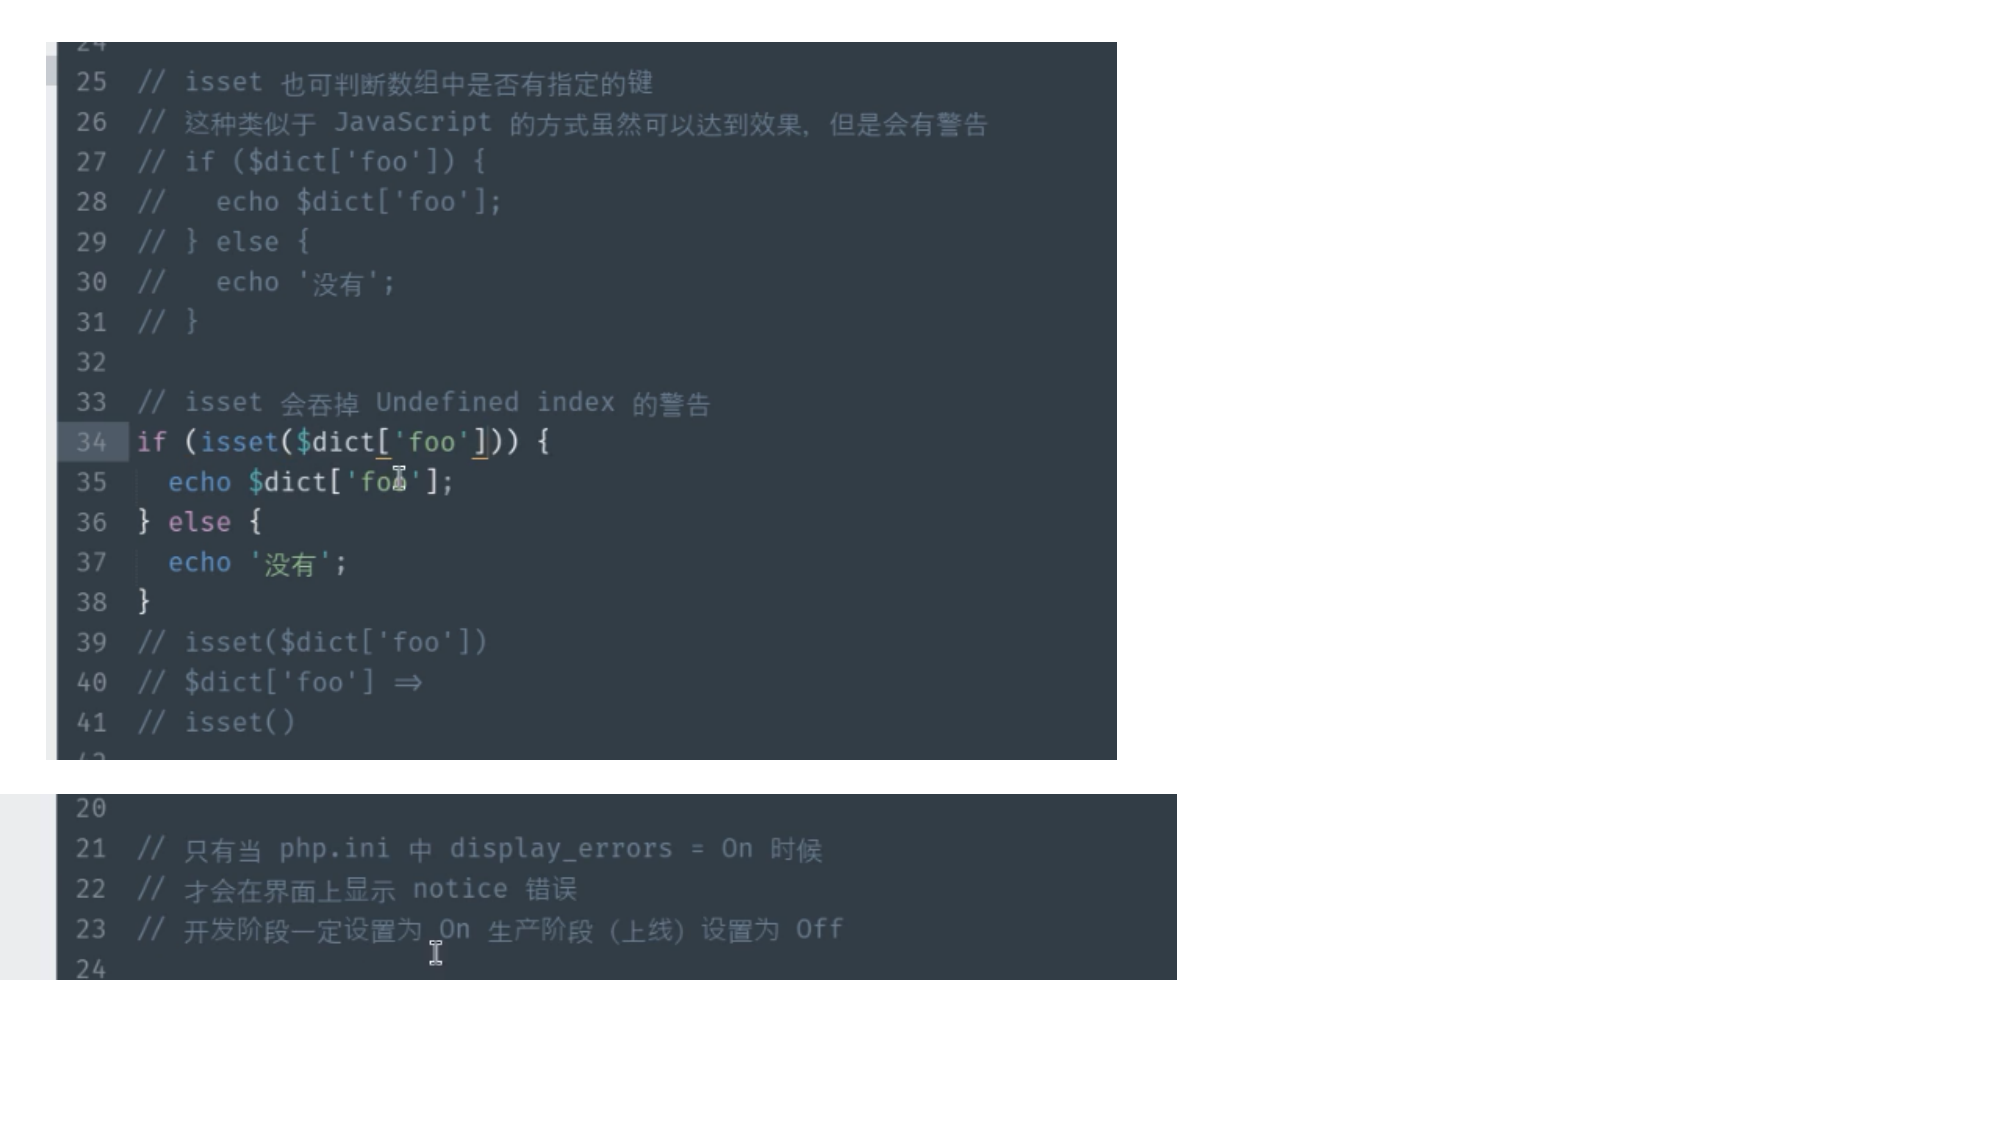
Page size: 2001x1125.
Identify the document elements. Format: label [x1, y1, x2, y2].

picture [0, 794, 1177, 980]
picture [46, 42, 1117, 760]
